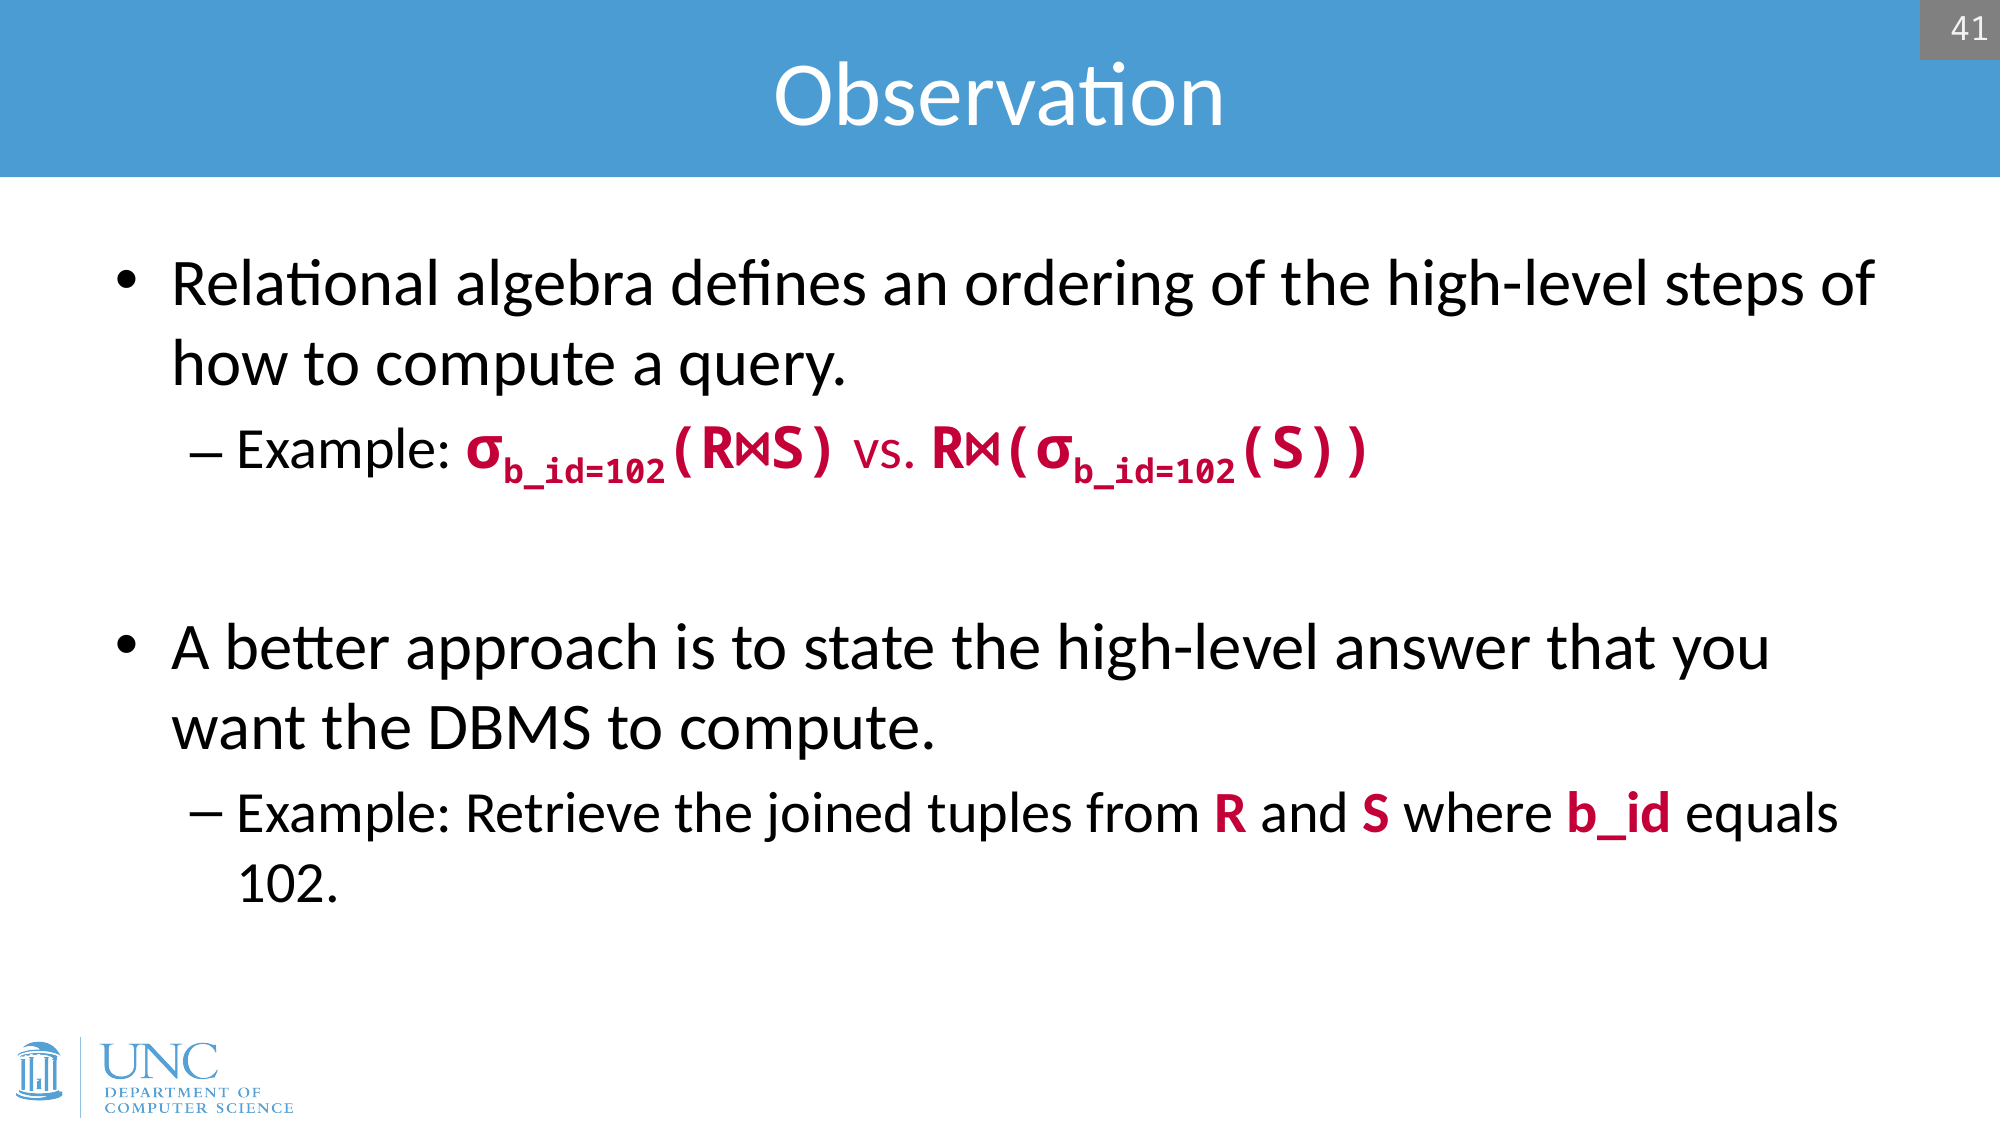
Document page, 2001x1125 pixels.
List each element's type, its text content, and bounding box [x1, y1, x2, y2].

text_box 41 [1920, 0, 2000, 60]
list Relational algebra defines an ordering of the high-level steps of how to compute a query. Example: σb_id=102(R⋈S) vs. R⋈(σb_id=102(S)) A better approach is to state the high-level answer that you want the DBMS to compute. Example: Retrieve the joined tuples from R and S where b_id equals 102. [99, 231, 1900, 974]
picture [16, 1037, 293, 1118]
title Observation [0, 0, 2000, 178]
